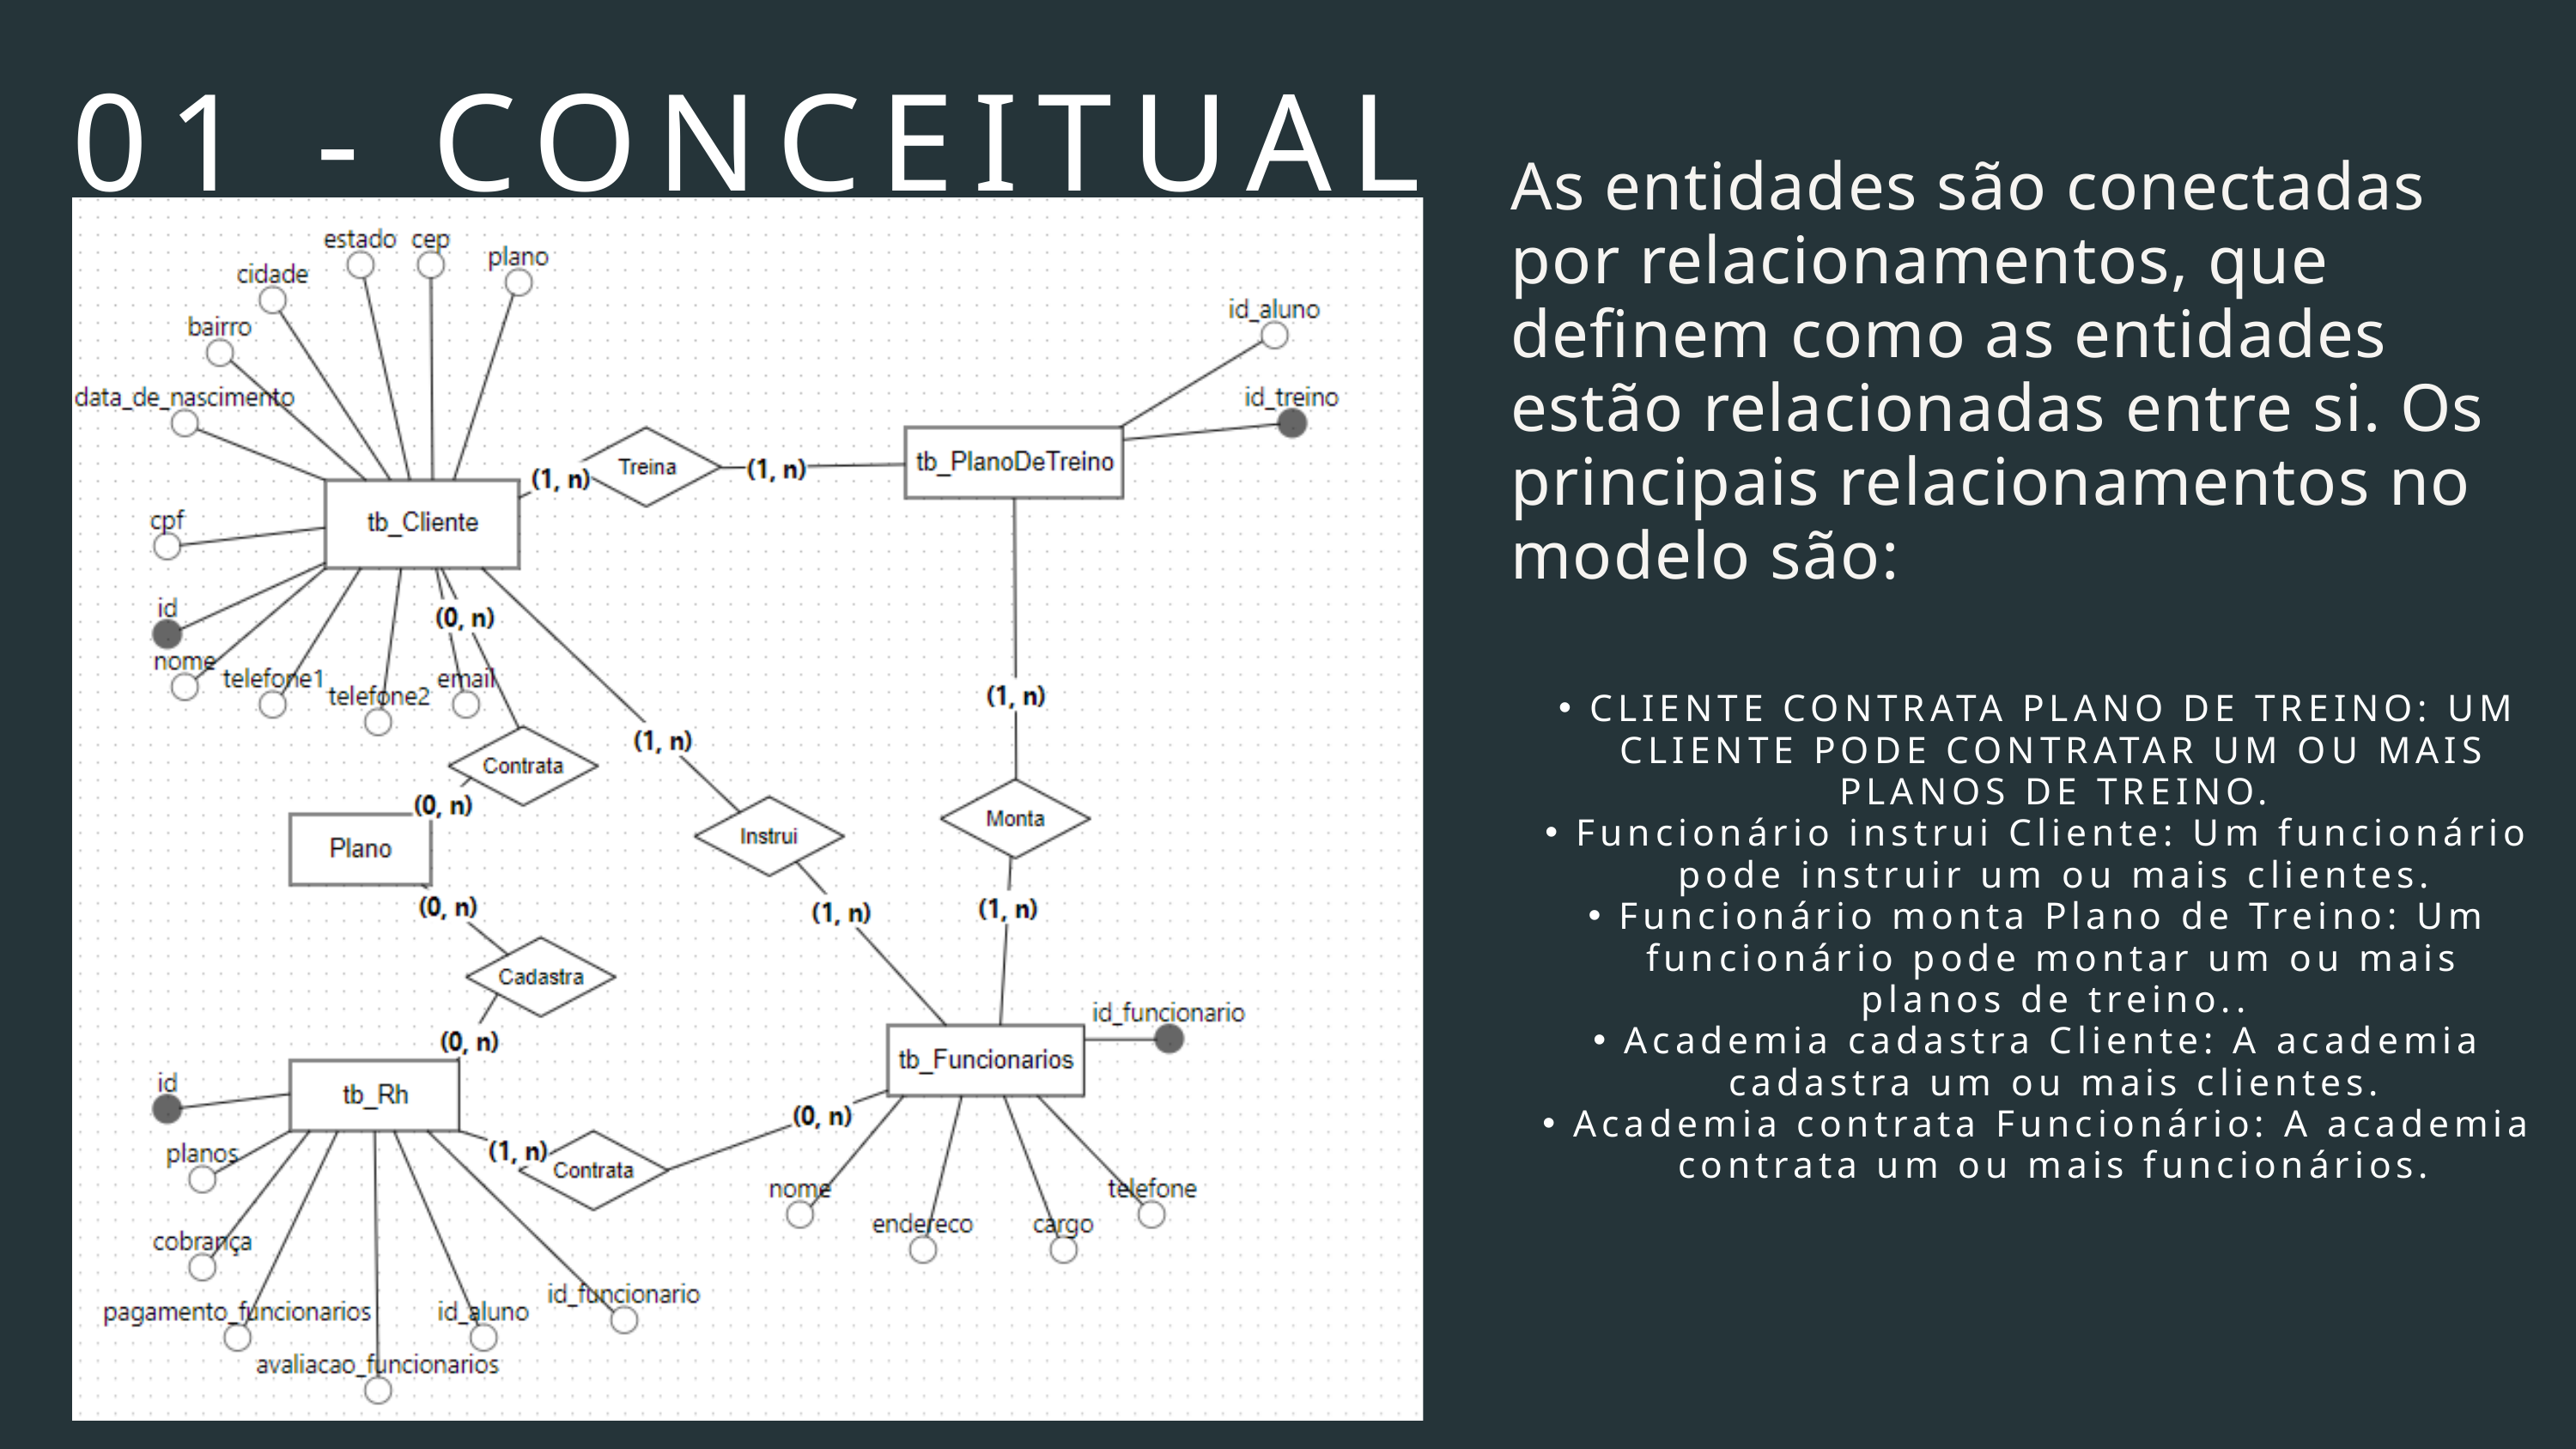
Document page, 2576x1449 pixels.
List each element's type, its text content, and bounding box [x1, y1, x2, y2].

text_box As entidades são conectadas por relacionamentos, que definem como as entidades estão relacionadas entre si. Os principais relacionamentos no modelo são: [1510, 149, 2539, 592]
text_box [71, 197, 1424, 1421]
text_box 01 - CONCEITUAL [72, 64, 1450, 218]
text_box CLIENTE CONTRATA PLANO DE TREINO: UM CLIENTE PODE CONTRATAR UM OU MAIS PLANOS DE TREINO. Funcionário instrui Cliente: Um funcionário pode instruir um ou mais clientes. Funcionário monta Plano de Treino: Um funcionário pode montar um ou mais planos de treino.. Academia cadastra Cliente: A academia cadastra um ou mais clientes. Academia contrata Funcionário: A academia contrata um ou mais funcionários. [1510, 687, 2536, 1228]
